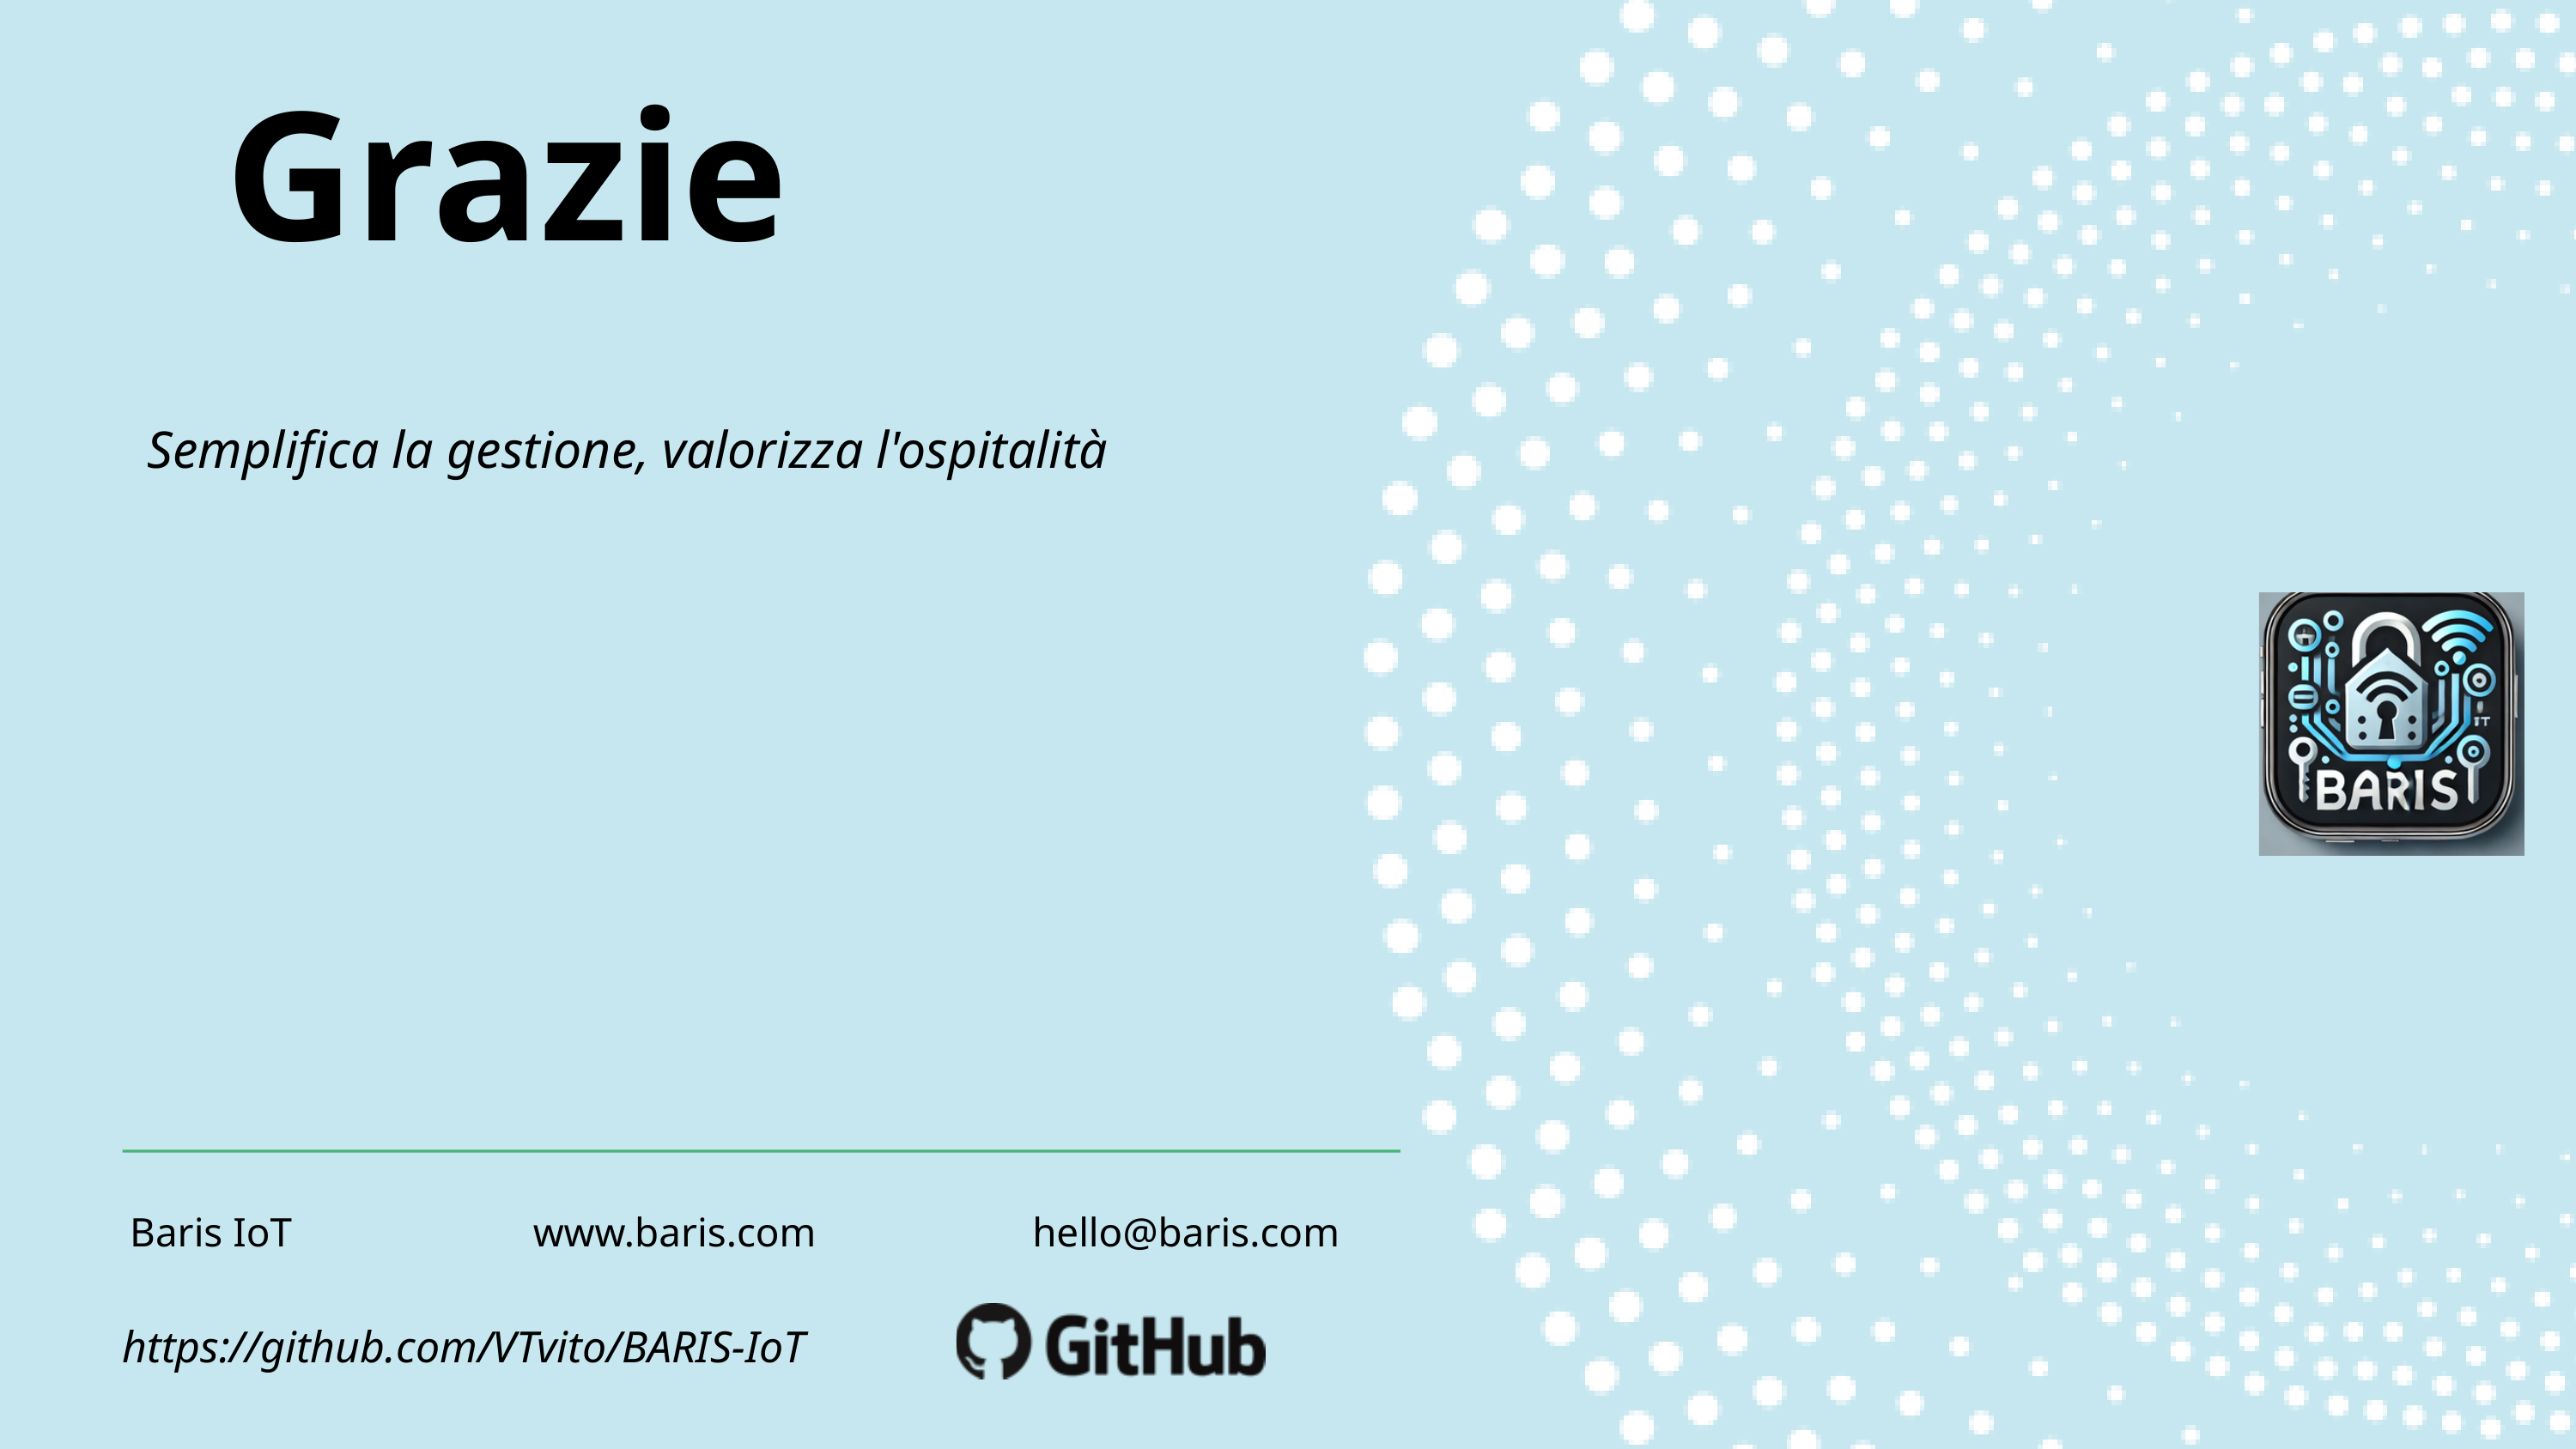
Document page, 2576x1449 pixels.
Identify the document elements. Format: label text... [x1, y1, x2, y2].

text_box Semplifica la gestione, valorizza l'ospitalità [147, 407, 1364, 478]
text_box Grazie [225, 97, 1832, 277]
text_box Baris IoT [21, 1199, 401, 1255]
text_box https://github.com/VTvito/BARIS-IoT [122, 1311, 860, 1371]
text_box hello@baris.com [900, 1199, 1473, 1255]
text_box www.baris.com [401, 1199, 900, 1255]
text_box [956, 1303, 1266, 1379]
text_box [1364, 0, 2576, 1449]
